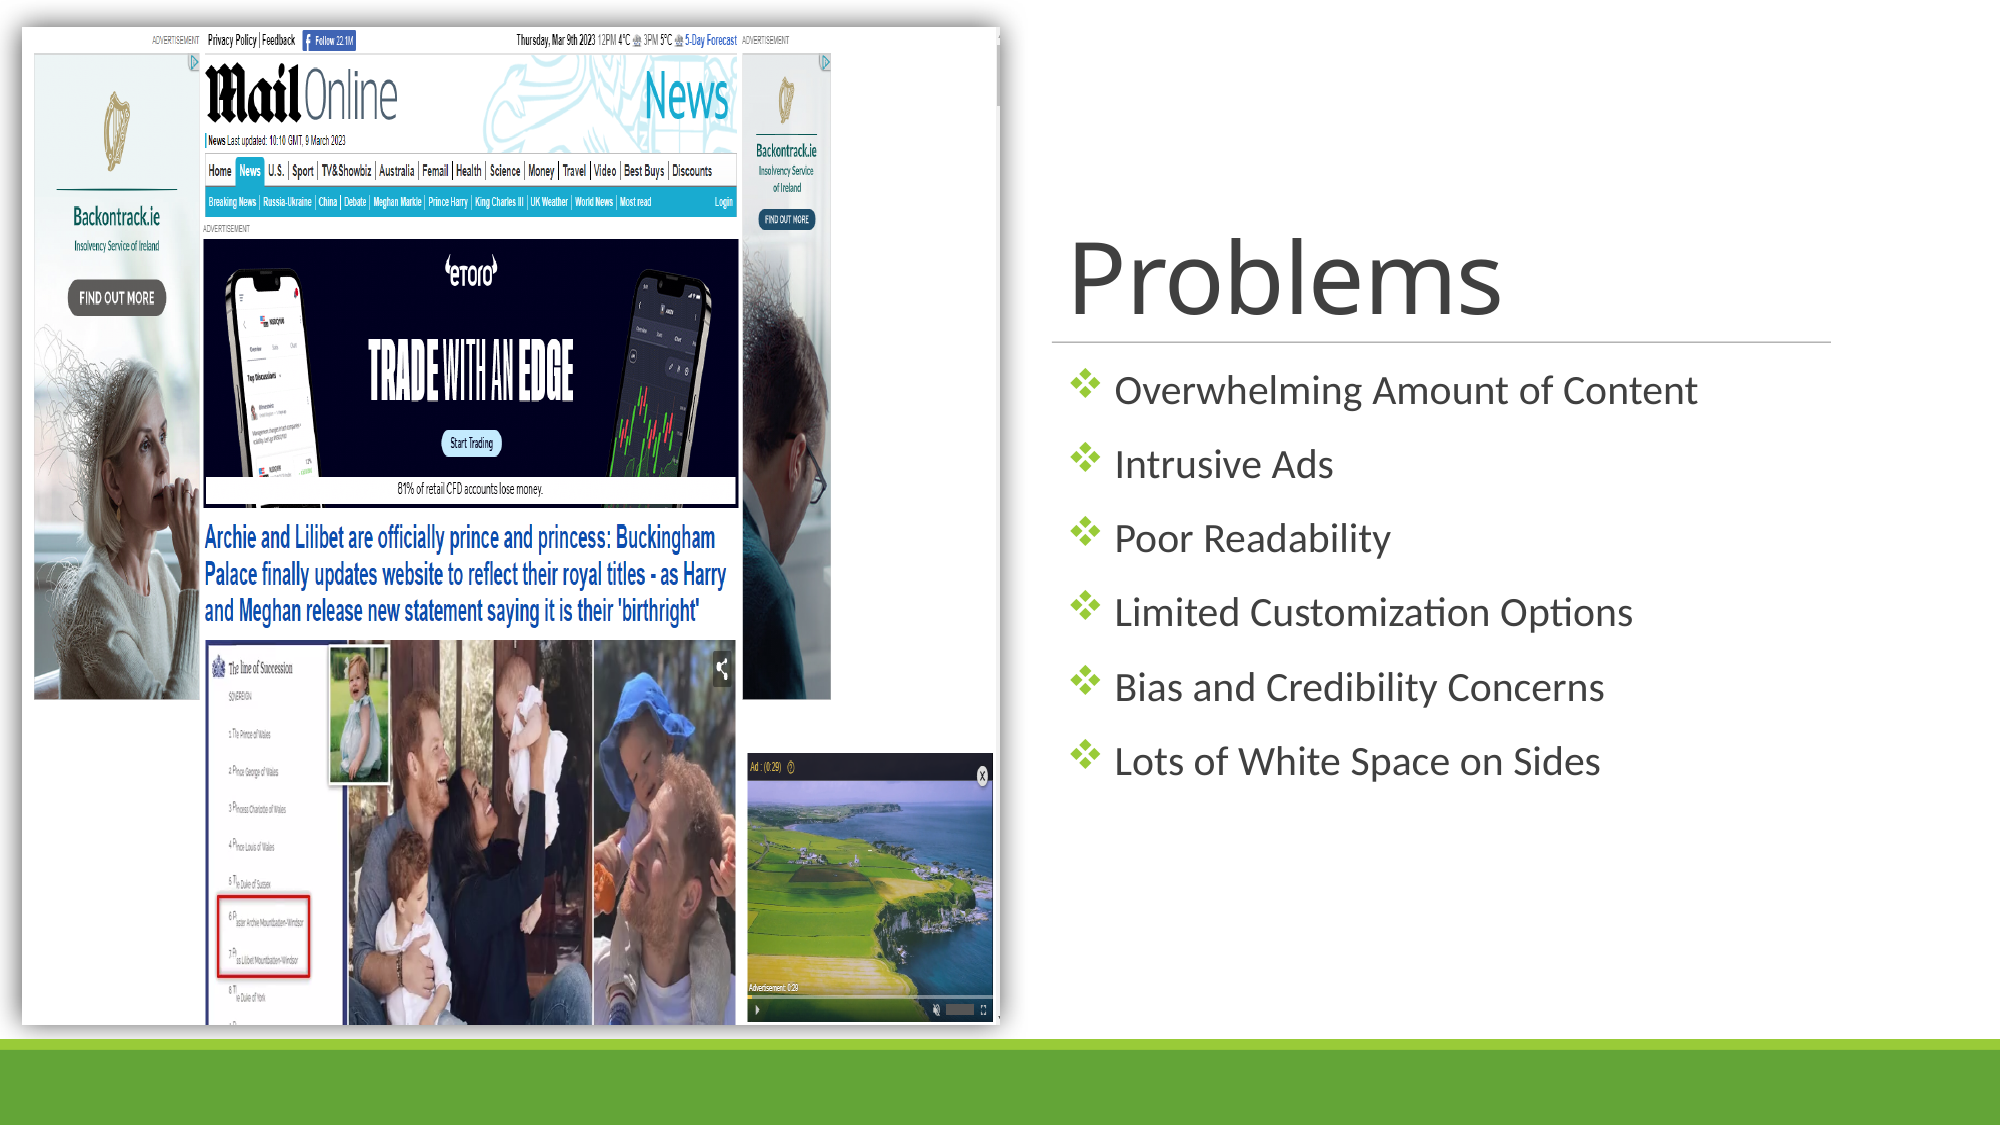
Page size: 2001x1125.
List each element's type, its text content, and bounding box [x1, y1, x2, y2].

text_box [0, 1038, 2000, 1049]
picture [21, 27, 1001, 1025]
list Overwhelming Amount of Content Intrusive Ads Poor Readability Limited Customization Options Bias and Credibility Concerns Lots of White Space on Sides [1051, 360, 1893, 963]
text_box [0, 1049, 2000, 1125]
text_box [0, 0, 2000, 1038]
title Problems [1051, 104, 1893, 343]
